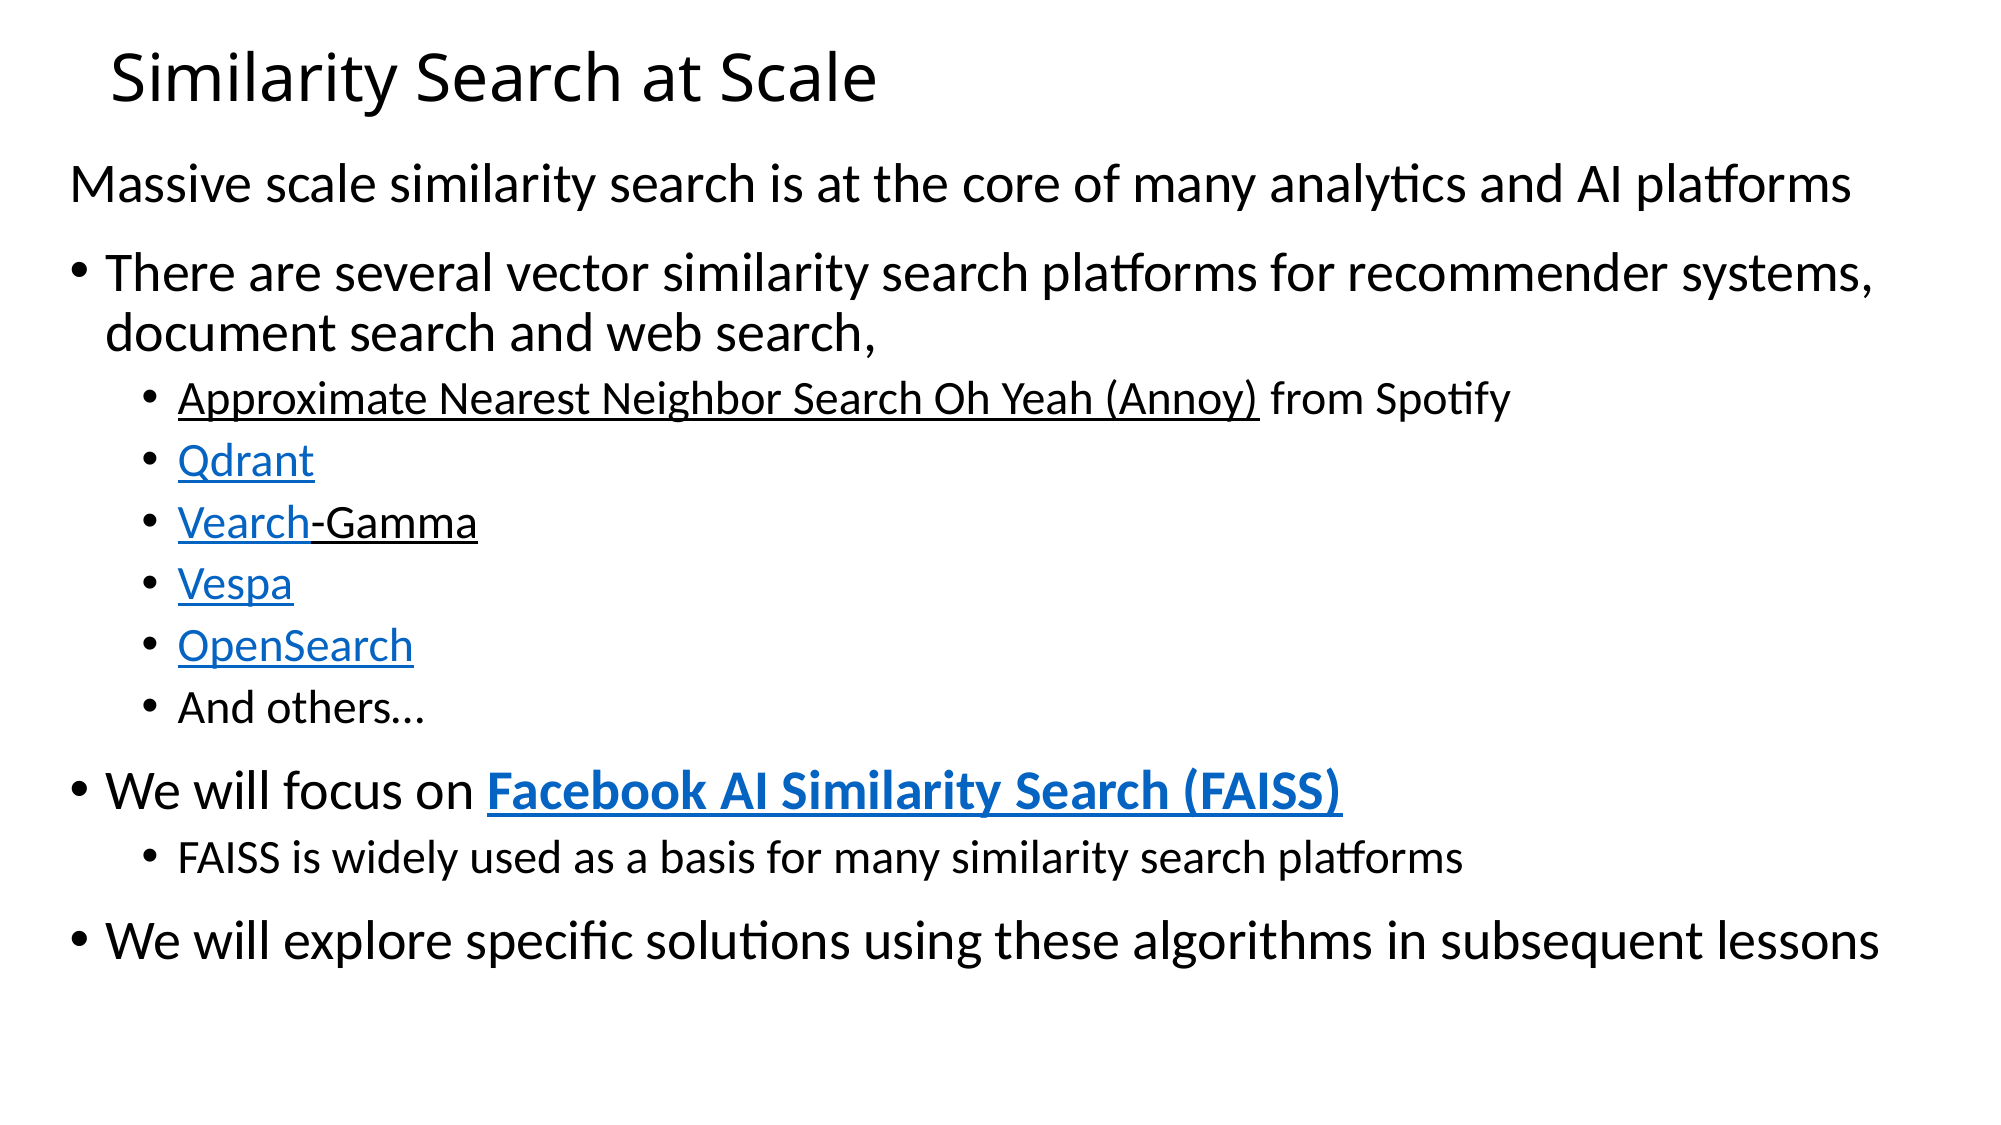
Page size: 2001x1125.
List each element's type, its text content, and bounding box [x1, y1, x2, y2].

title Similarity Search at Scale [95, 36, 1821, 124]
list Massive scale similarity search is at the core of many analytics and AI platforms There are several vector similarity search platforms for recommender systems, document search and web search, Approximate Nearest Neighbor Search Oh Yeah (Annoy) from Spotify Qdrant Vearch-Gamma Vespa OpenSearch And others… We will focus on Facebook AI Similarity Search (FAISS) FAISS is widely used as a basis for many similarity search platforms We will explore specific solutions using these algorithms in subsequent lessons [54, 146, 1946, 1082]
